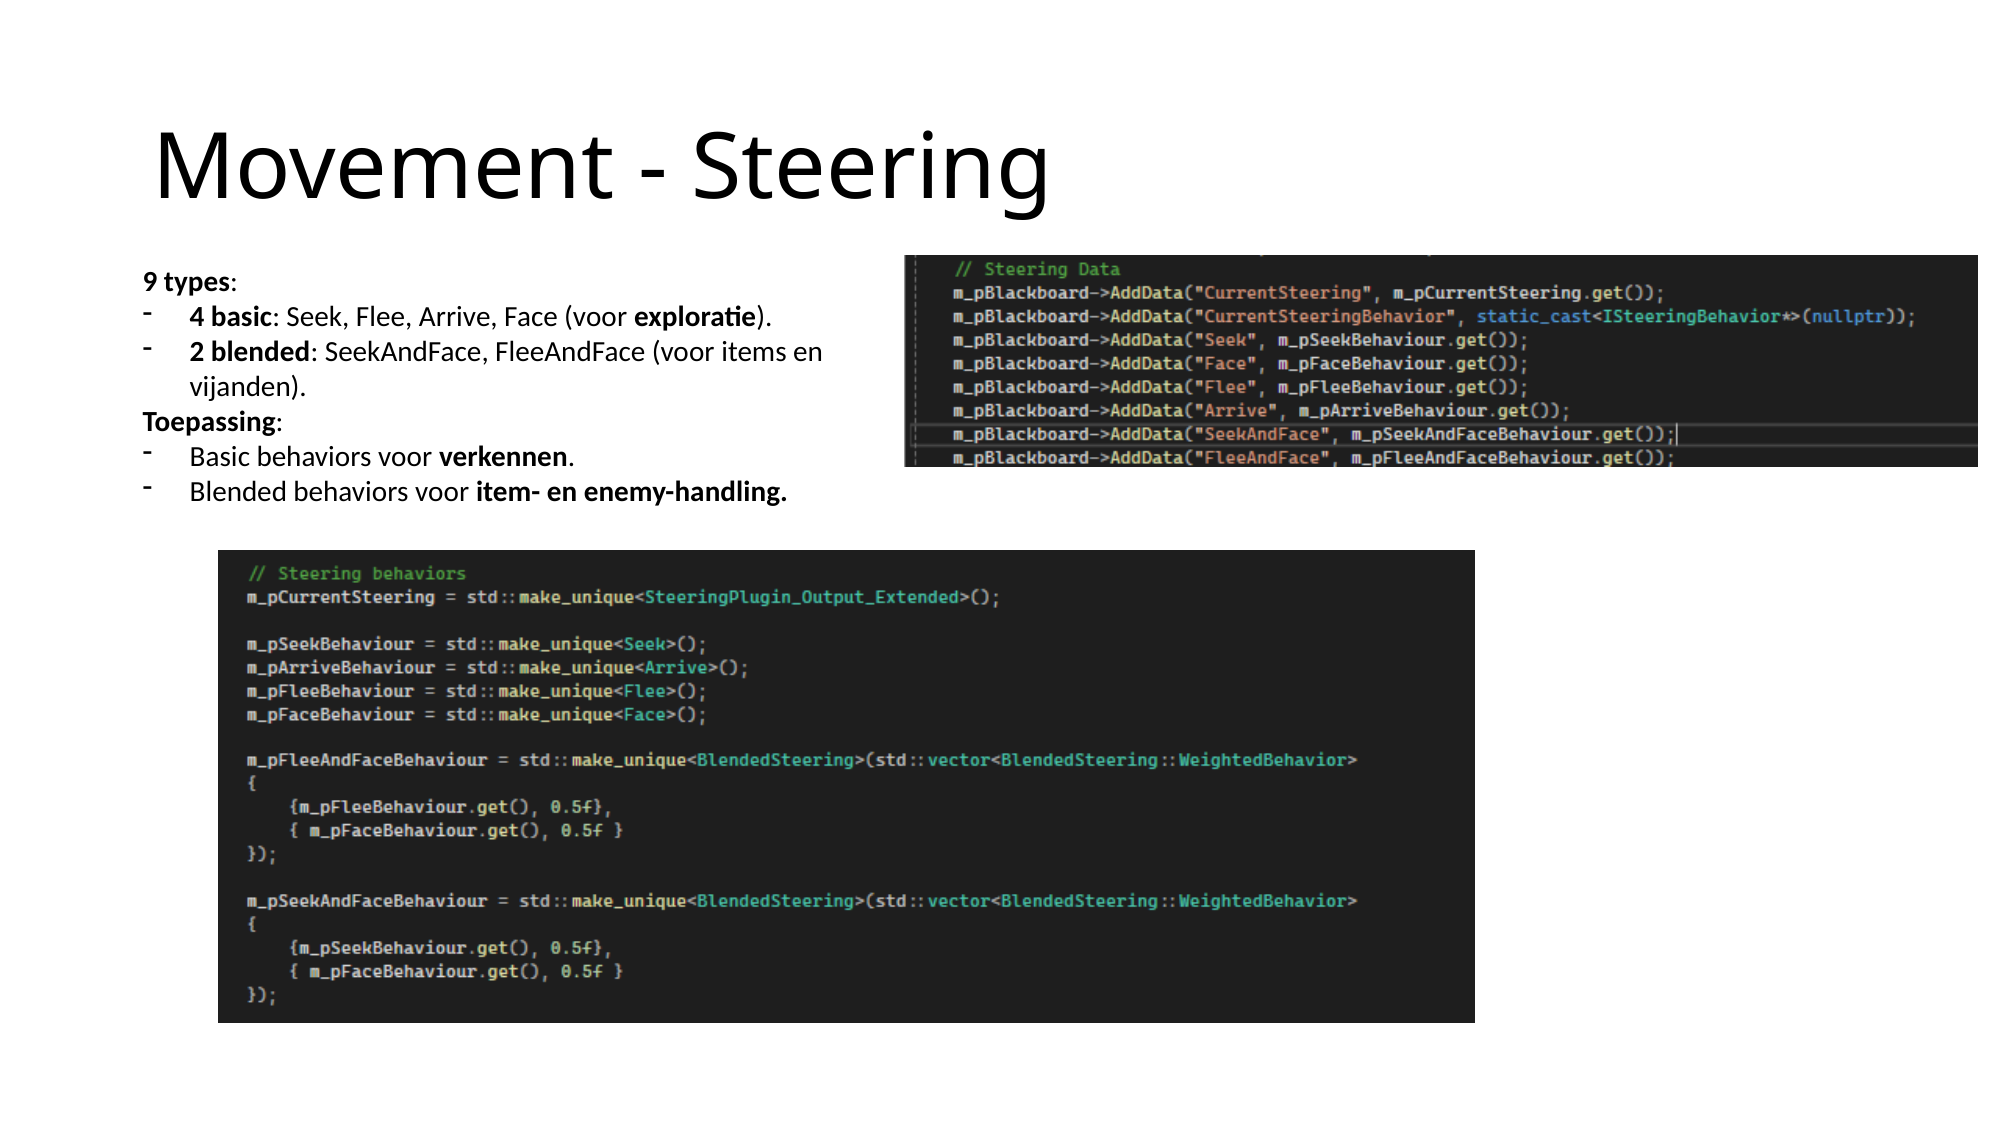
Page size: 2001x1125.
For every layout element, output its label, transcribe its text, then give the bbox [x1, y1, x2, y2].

picture [904, 255, 1979, 467]
picture [218, 550, 1475, 1023]
title Movement - Steering [137, 59, 1863, 255]
text_box 9 types: 4 basic: Seek, Flee, Arrive, Face (voor exploratie). 2 blended: SeekAndFace, FleeAndFace (voor items en vijanden). Toepassing: Basic behaviors voor verkennen. Blended behaviors voor item- en enemy-handling. [127, 255, 905, 515]
